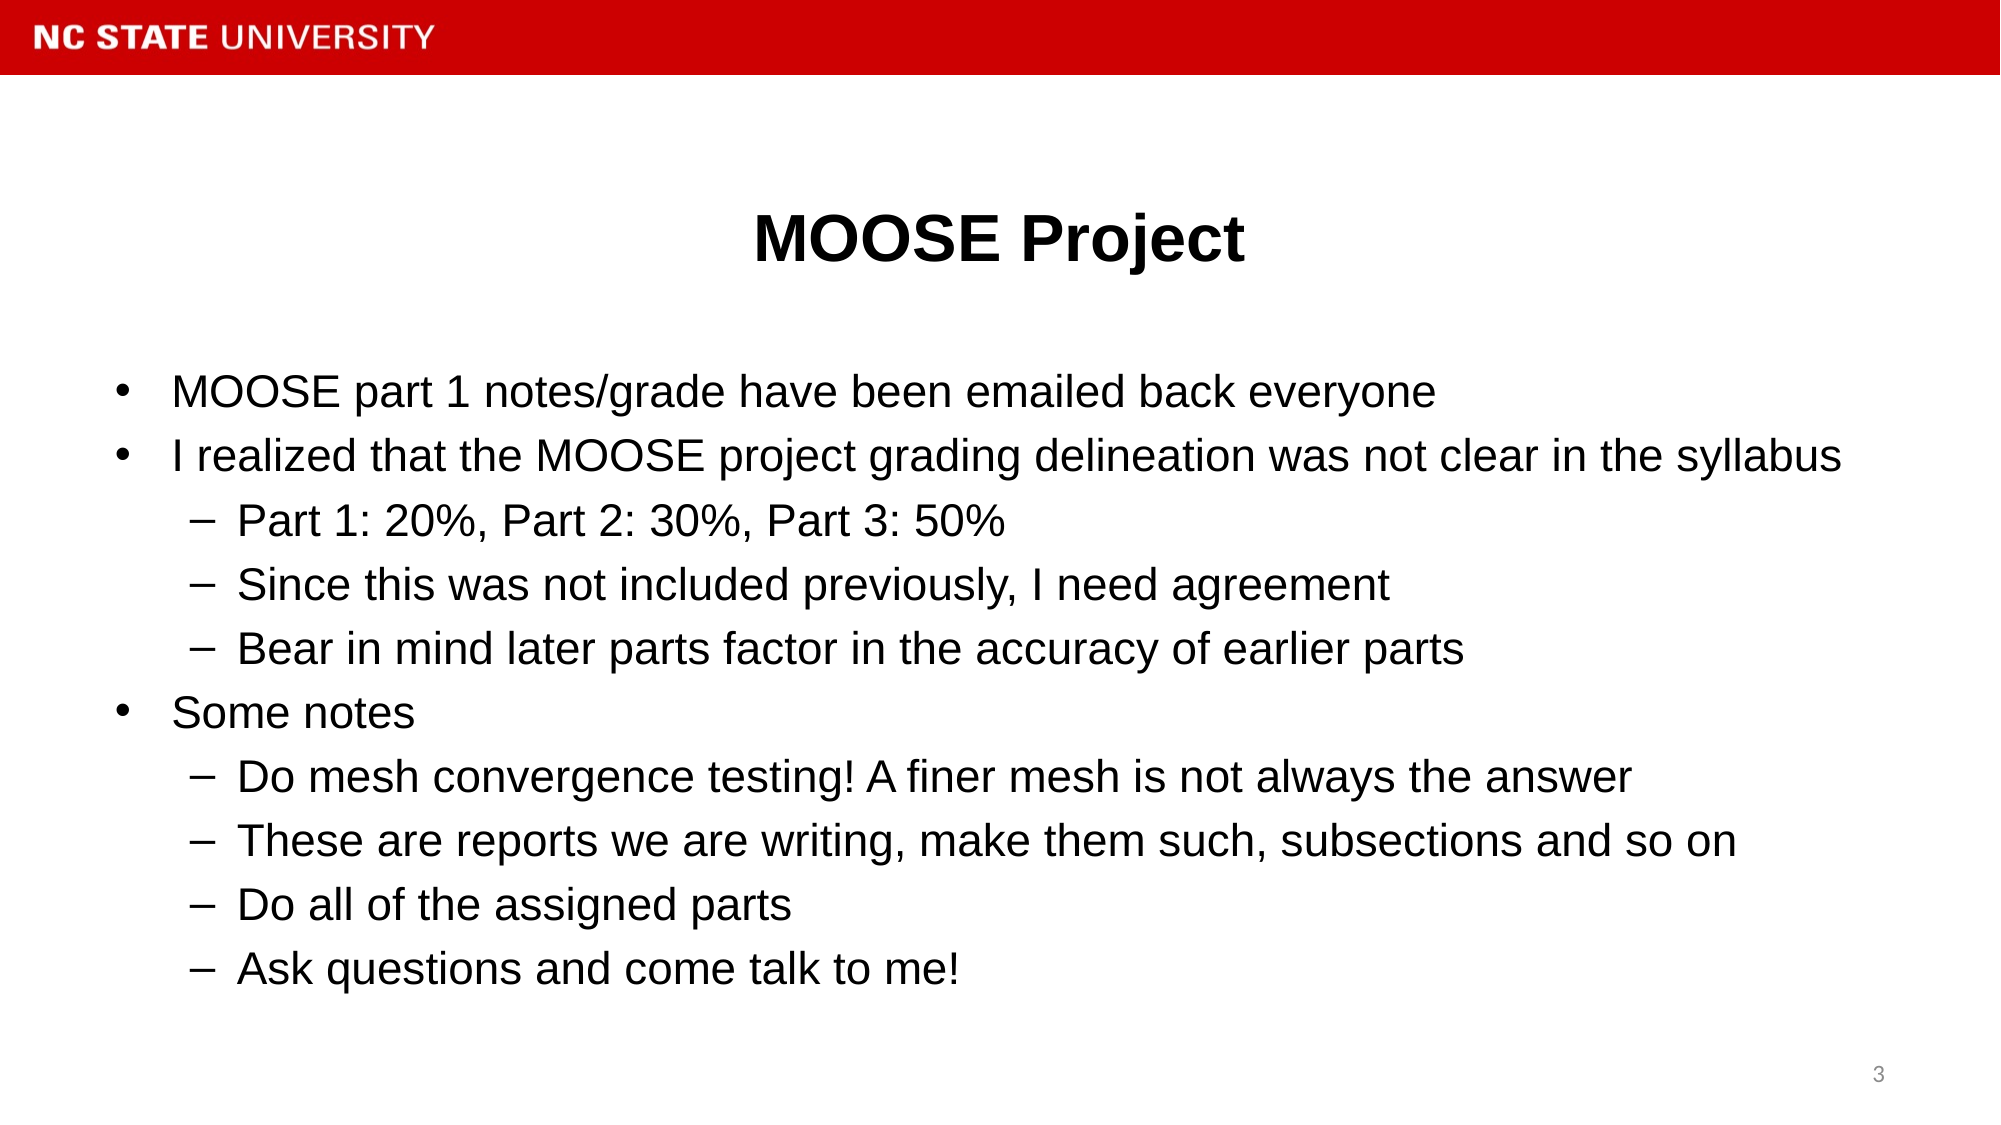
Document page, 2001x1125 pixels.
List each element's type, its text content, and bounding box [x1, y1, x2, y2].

picture [0, 0, 2000, 75]
title MOOSE Project [99, 147, 1900, 323]
list MOOSE part 1 notes/grade have been emailed back everyone I realized that the MOOSE project grading delineation was not clear in the syllabus Part 1: 20%, Part 2: 30%, Part 3: 50% Since this was not included previously, I need agreement Bear in mind later parts factor in the accuracy of earlier parts Some notes Do mesh convergence testing! A finer mesh is not always the answer These are reports we are writing, make them such, subsections and so on Do all of the assigned parts Ask questions and come talk to me! [99, 354, 1900, 1005]
slide_number 3 [1433, 1042, 1900, 1103]
